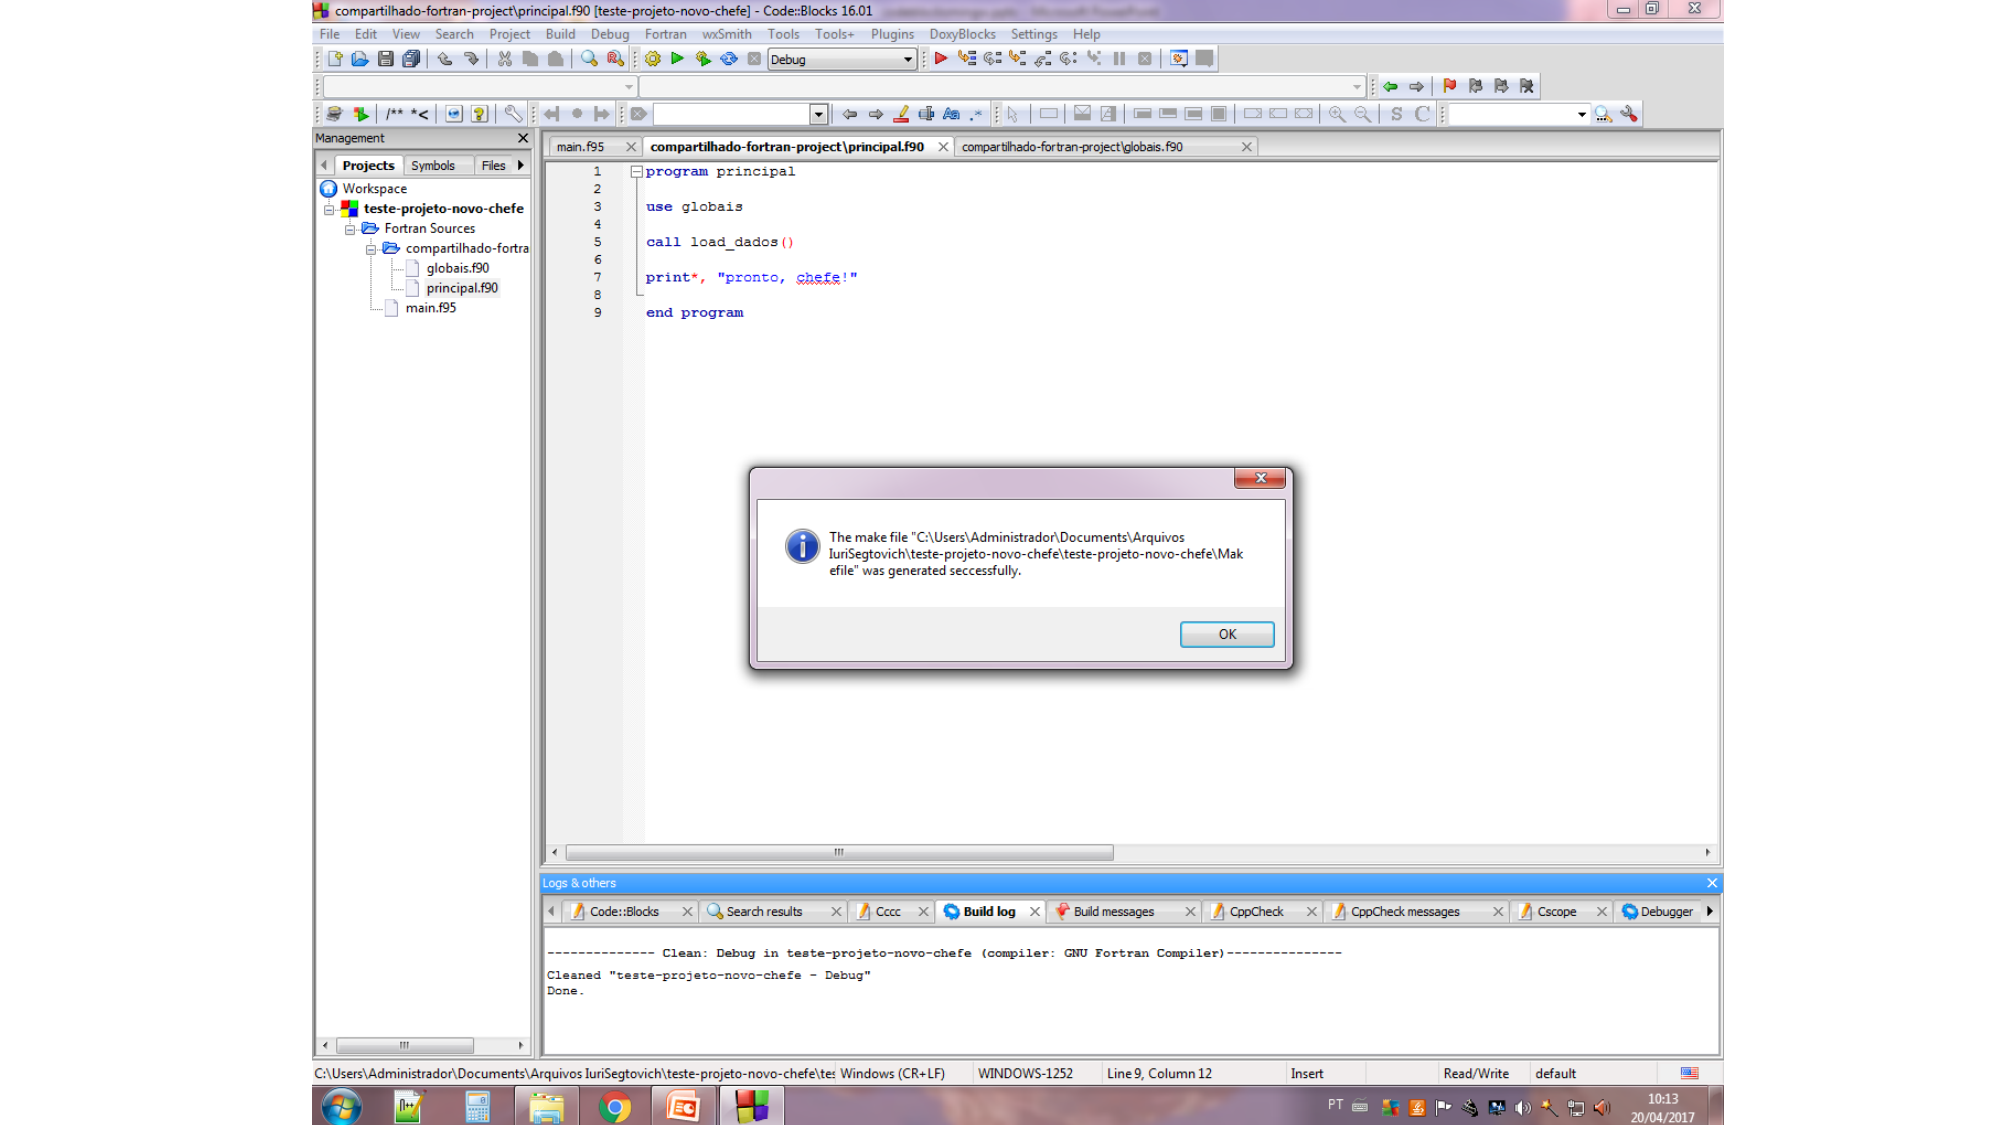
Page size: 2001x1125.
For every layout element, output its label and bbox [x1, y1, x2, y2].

picture [312, 0, 1724, 1125]
